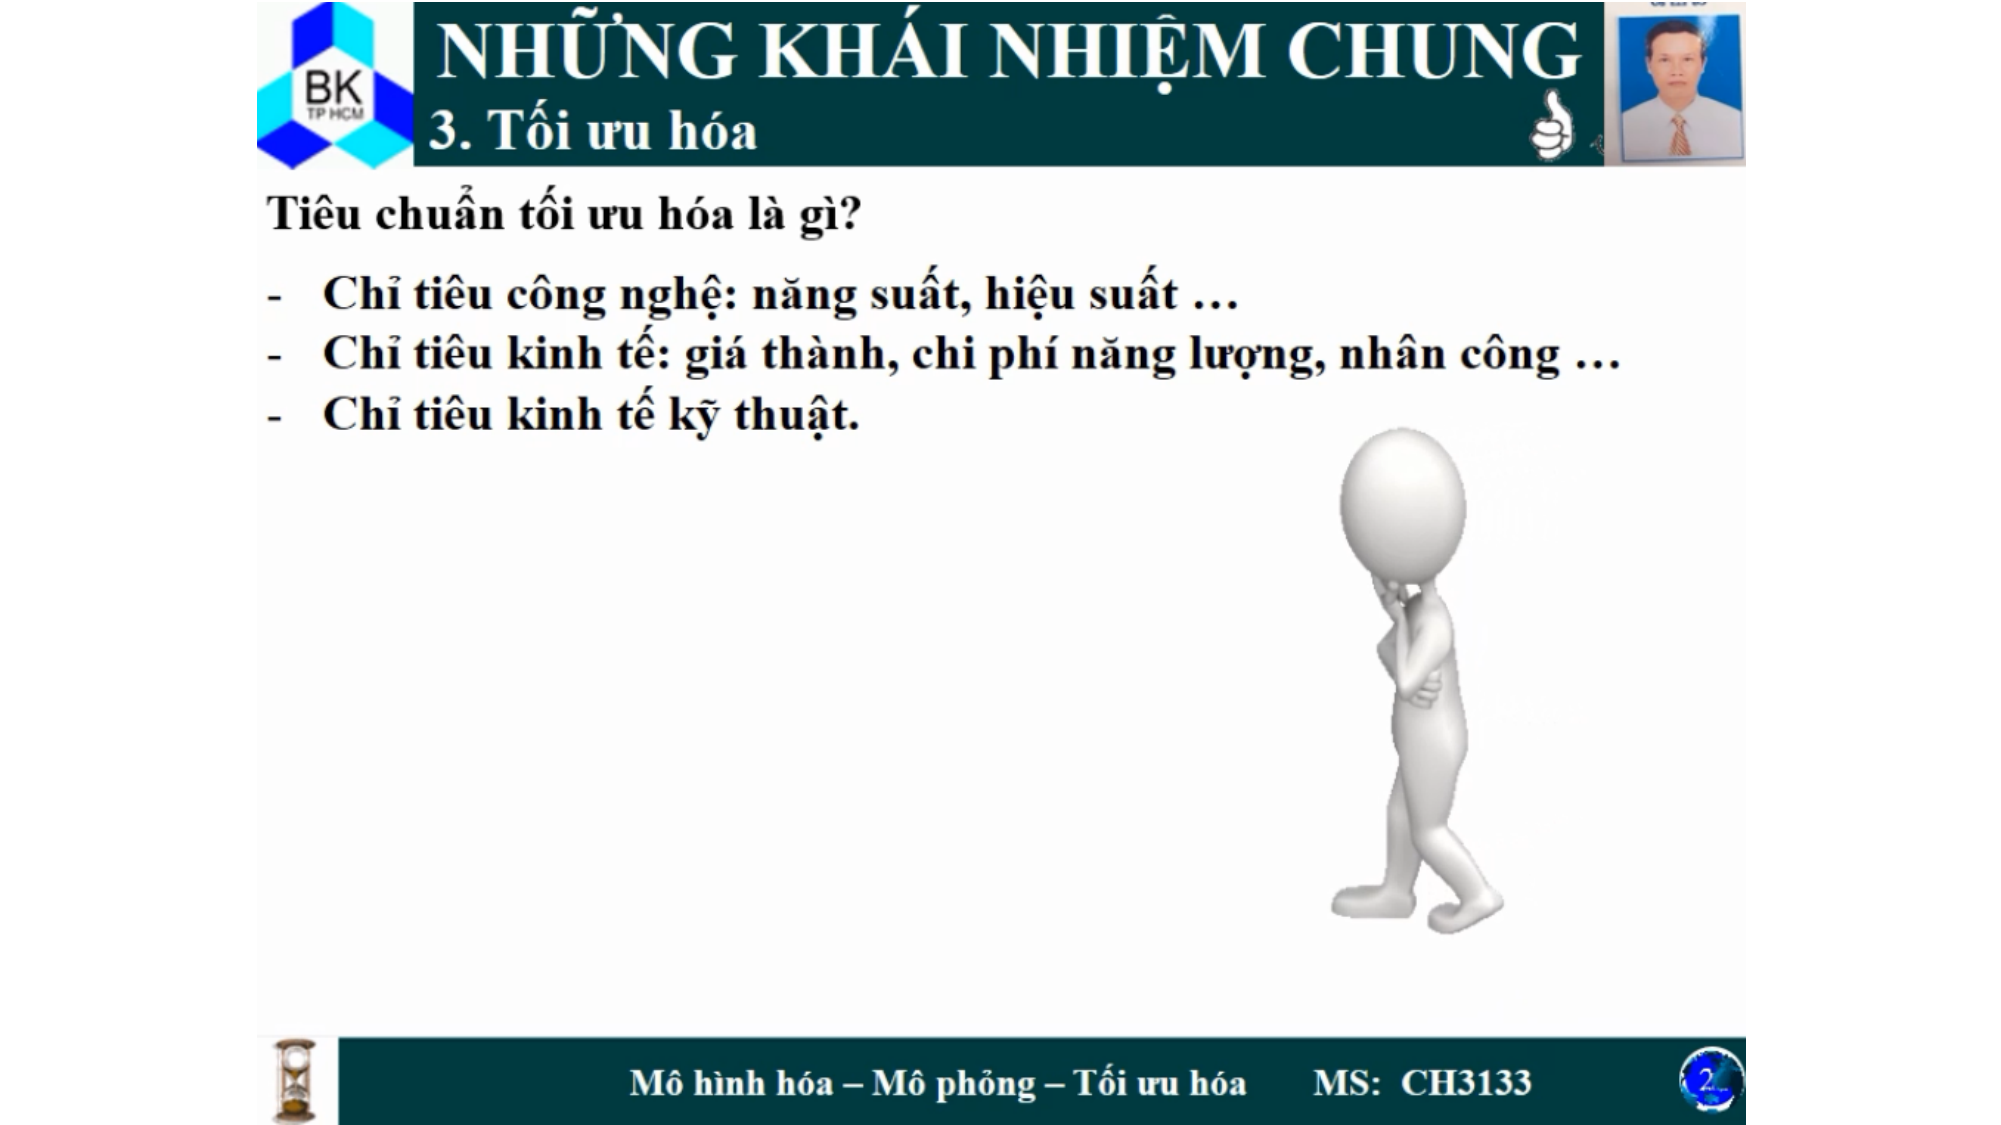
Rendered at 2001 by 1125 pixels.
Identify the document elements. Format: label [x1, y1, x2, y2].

picture [257, 2, 1746, 1125]
